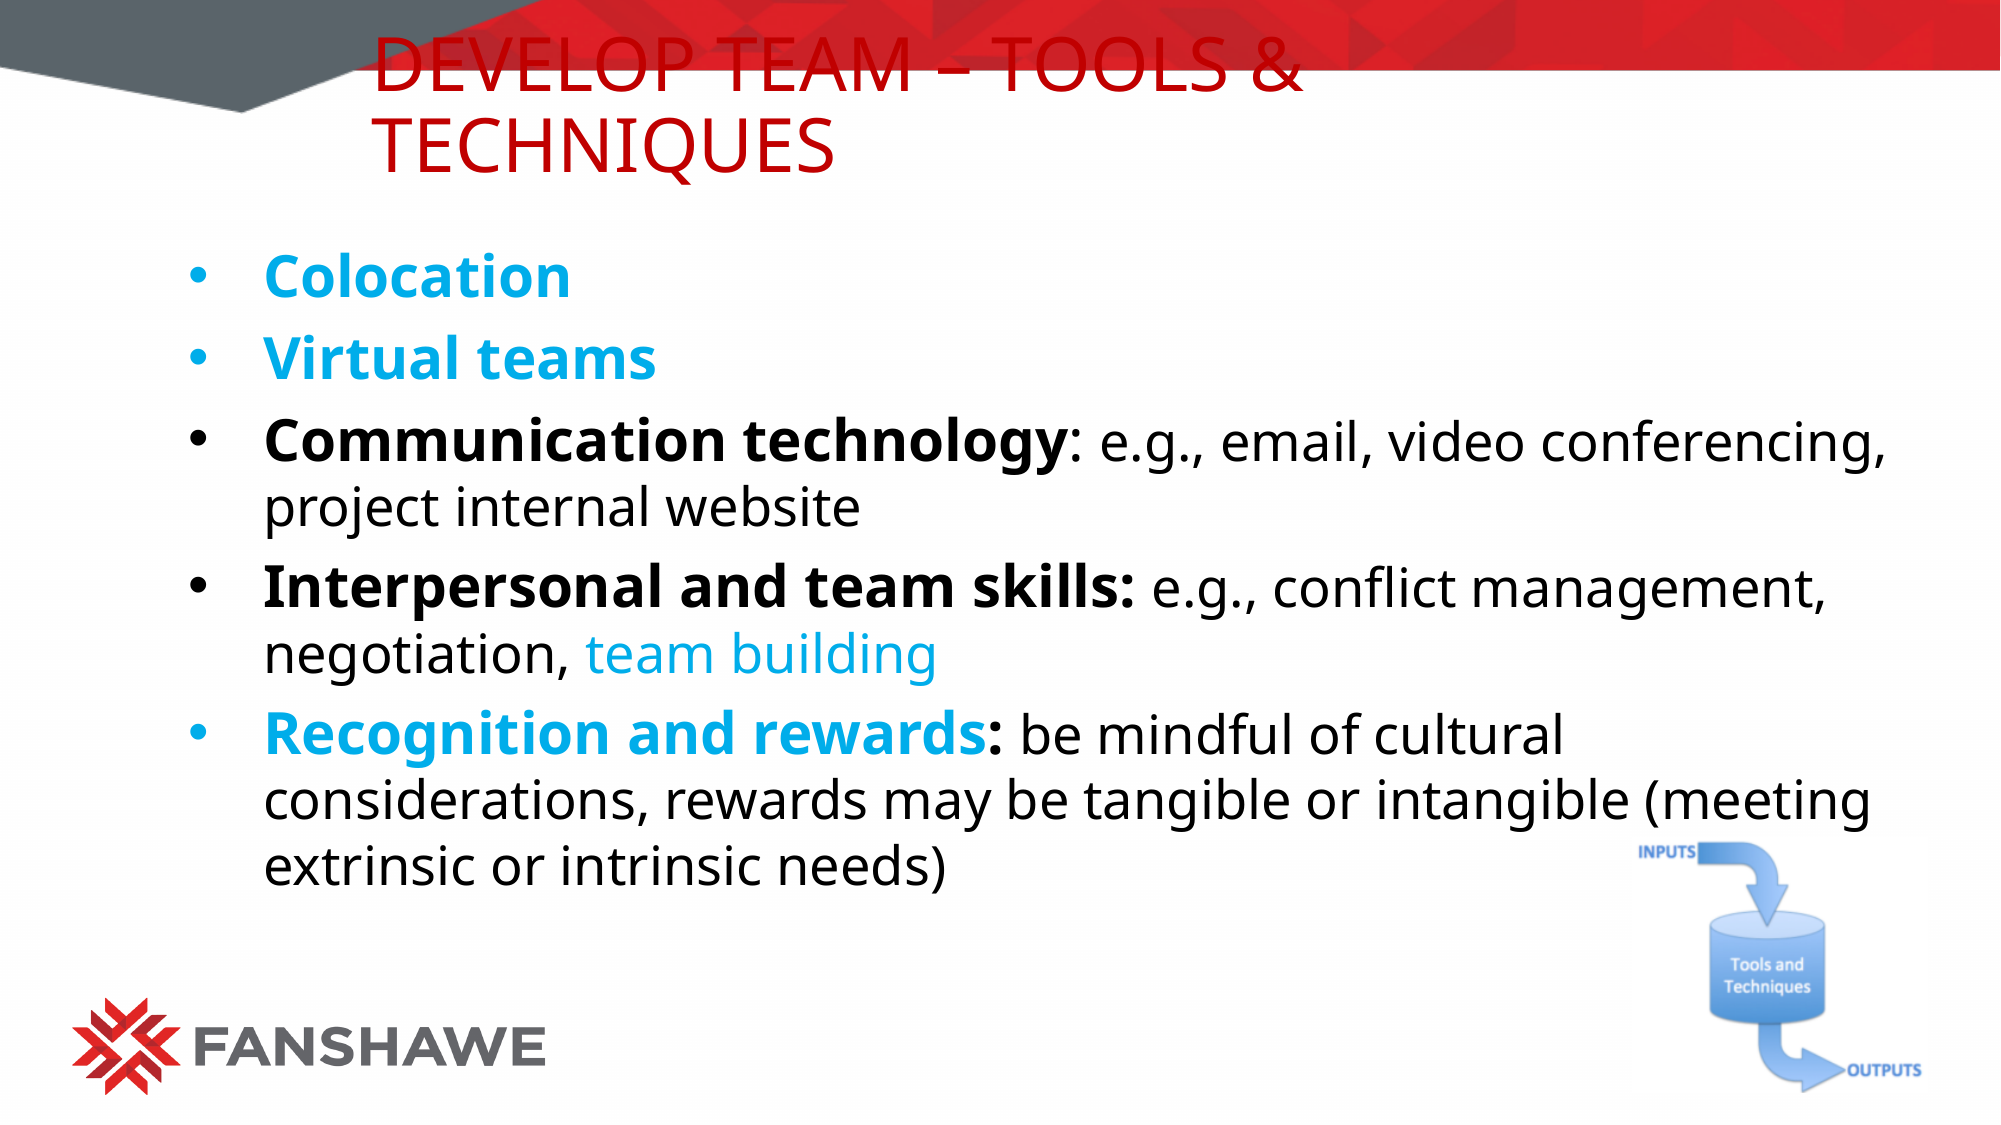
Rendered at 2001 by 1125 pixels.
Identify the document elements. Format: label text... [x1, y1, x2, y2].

picture [0, 0, 2001, 1125]
list Colocation Virtual teams Communication technology: e.g., email, video conferencing, project internal website Interpersonal and team skills: e.g., conflict management, negotiation, team building Recognition and rewards: be mindful of cultural considerations, rewards may be tangible or intangible (meeting extrinsic or intrinsic needs) [173, 231, 1928, 1004]
title Develop team – Tools & techniques [371, 57, 1768, 189]
